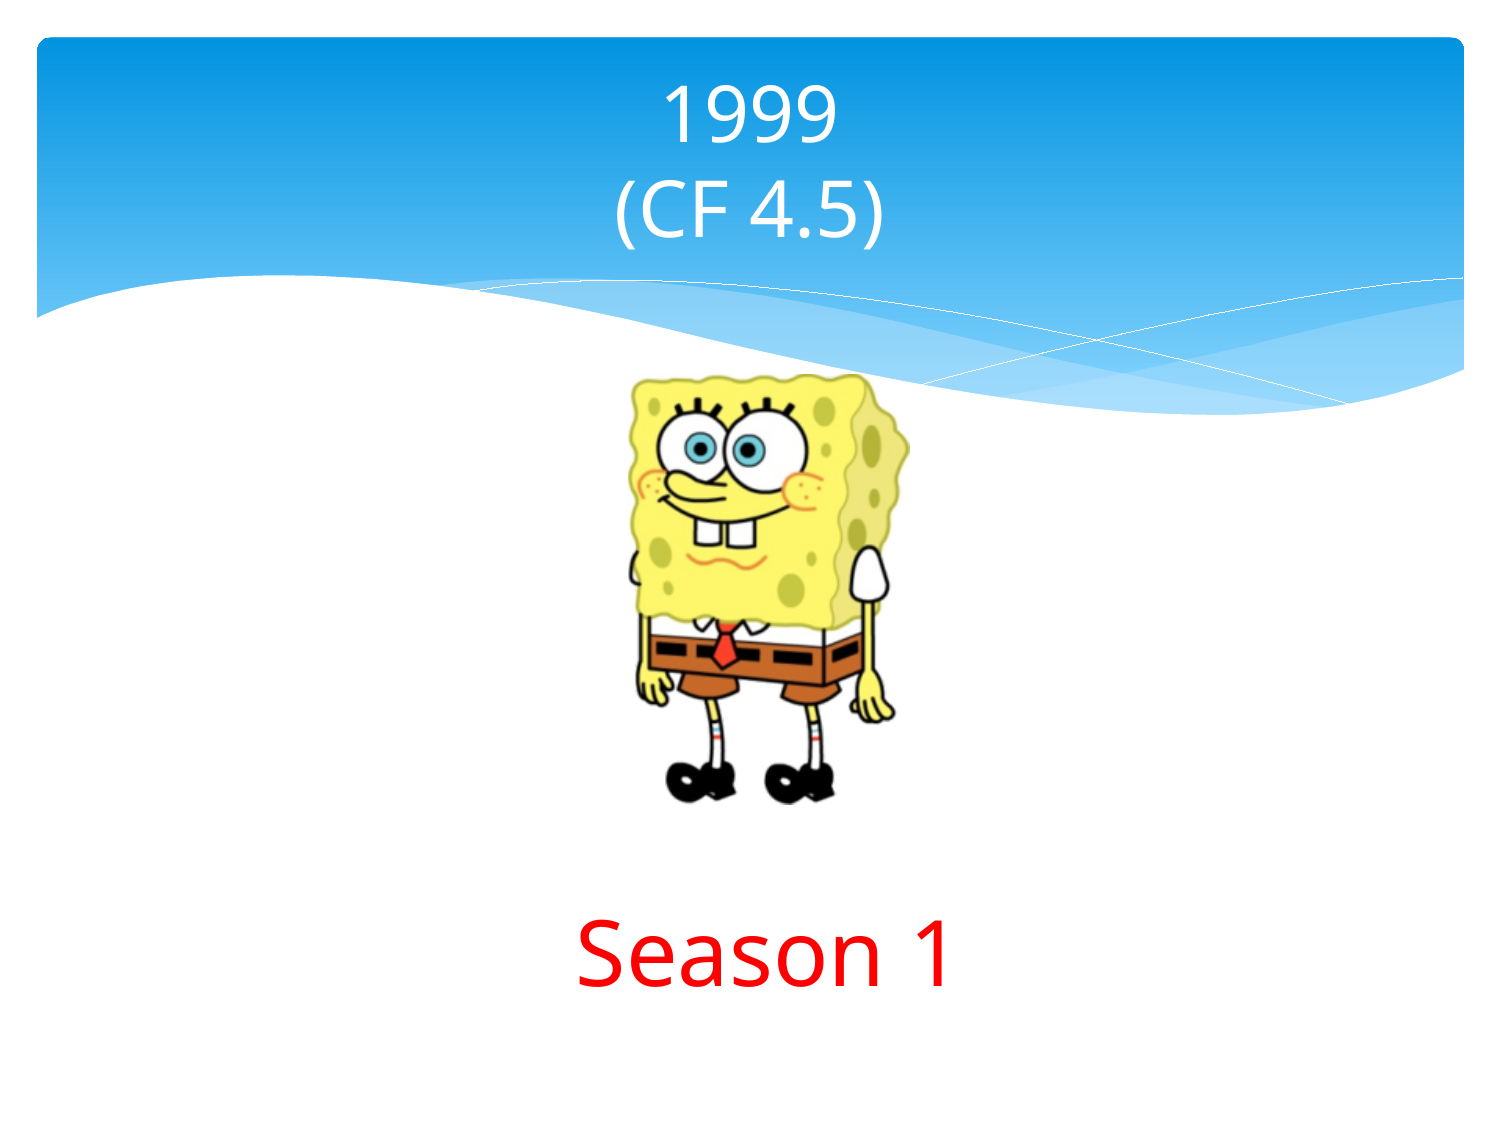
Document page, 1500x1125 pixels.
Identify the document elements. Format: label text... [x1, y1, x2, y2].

title 1999 (CF 4.5) [75, 55, 1425, 261]
picture [627, 374, 910, 805]
text_box Season 1 [225, 887, 1313, 1037]
